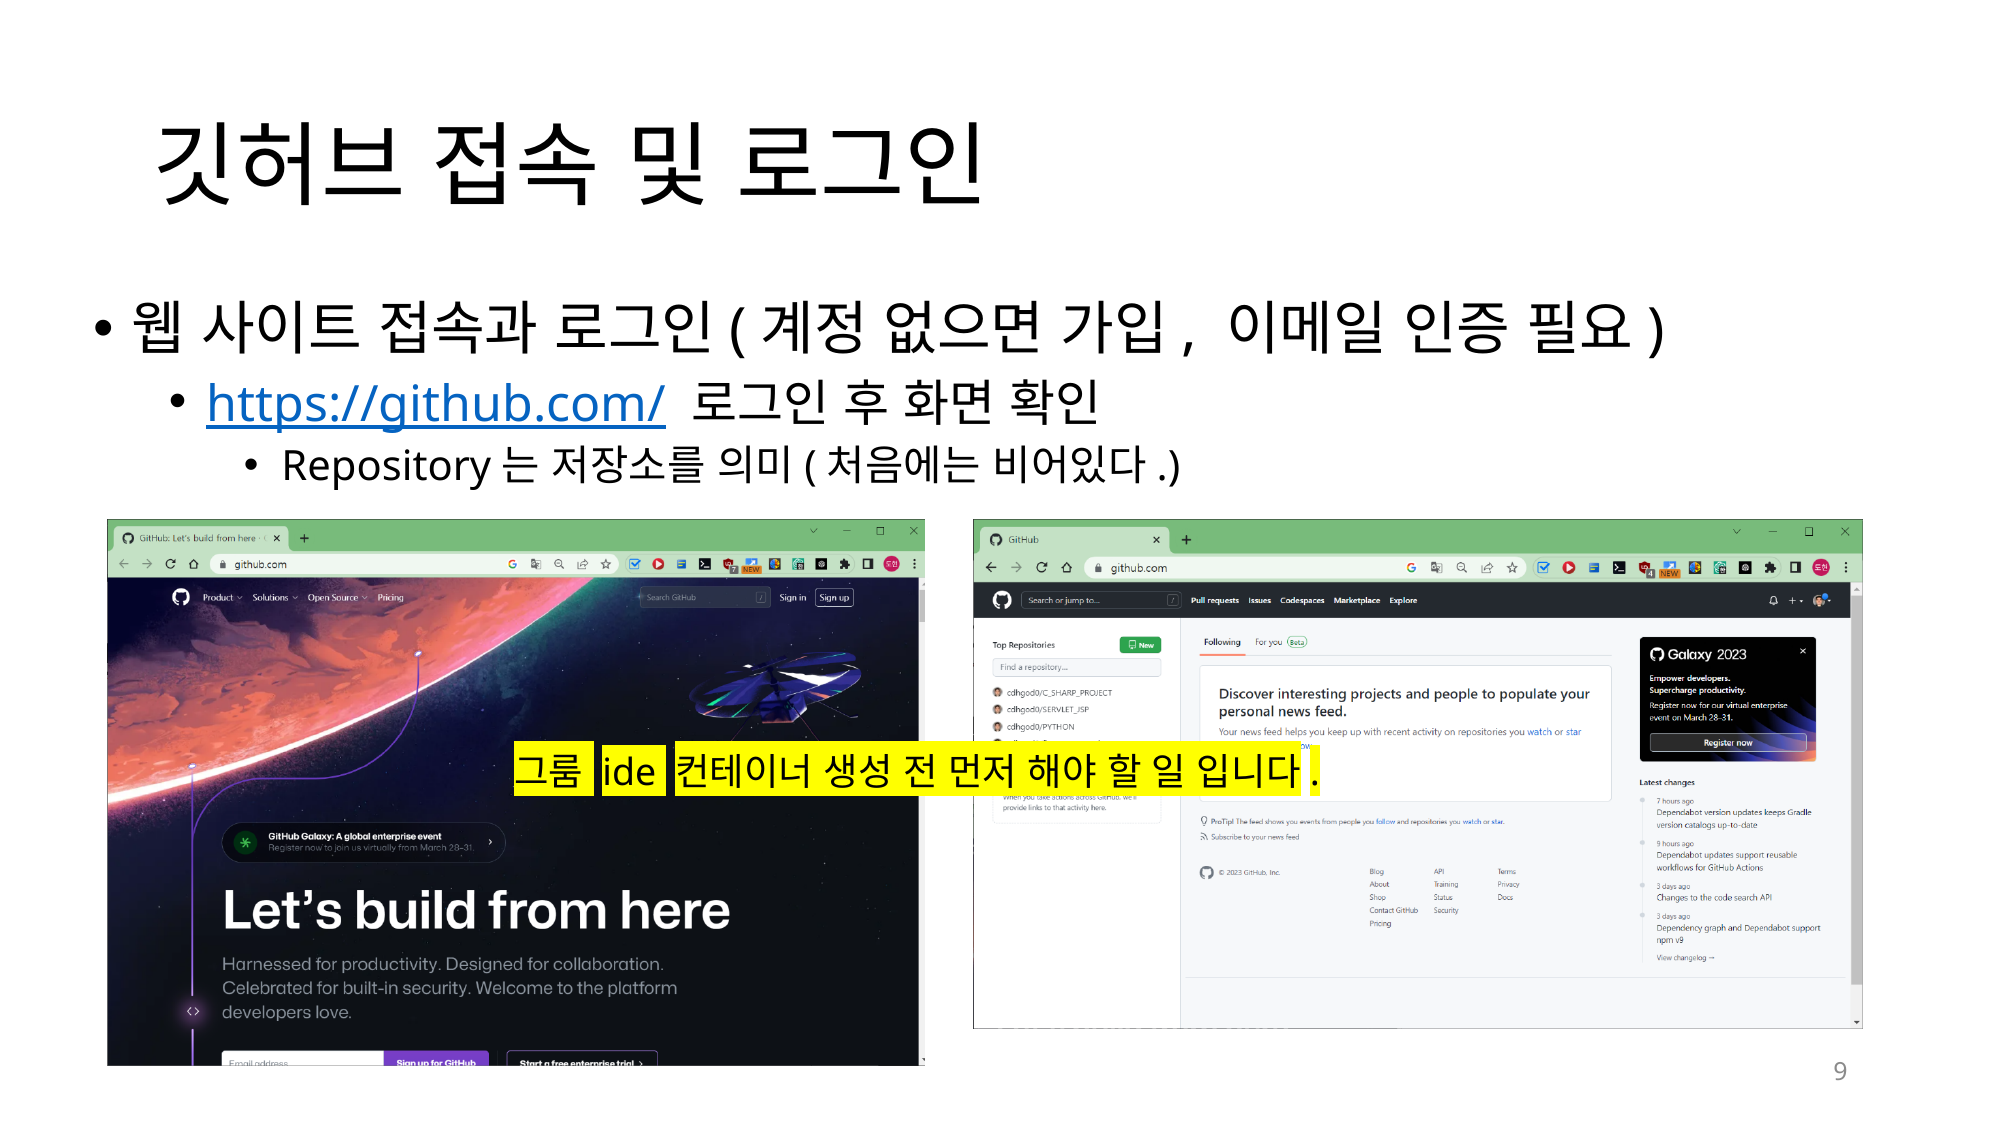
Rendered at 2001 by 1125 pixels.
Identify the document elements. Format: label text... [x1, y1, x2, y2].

text_box 그룸 ide 컨테이너 생성 전 먼저 해야 할 일 입니다. [925, 740, 973, 800]
picture [973, 519, 1863, 1029]
slide_number 9 [1412, 1042, 1863, 1103]
title 깃허브 접속 및 로그인 [137, 59, 1863, 278]
picture [107, 519, 925, 1066]
list 웹 사이트 접속과 로그인(계정 없으면 가입, 이메일 인증 필요) https://github.com/ 로그인 후 화면 확인 Repository는 저장소를 의미(처음에는 비어있다.) [79, 291, 1863, 1090]
